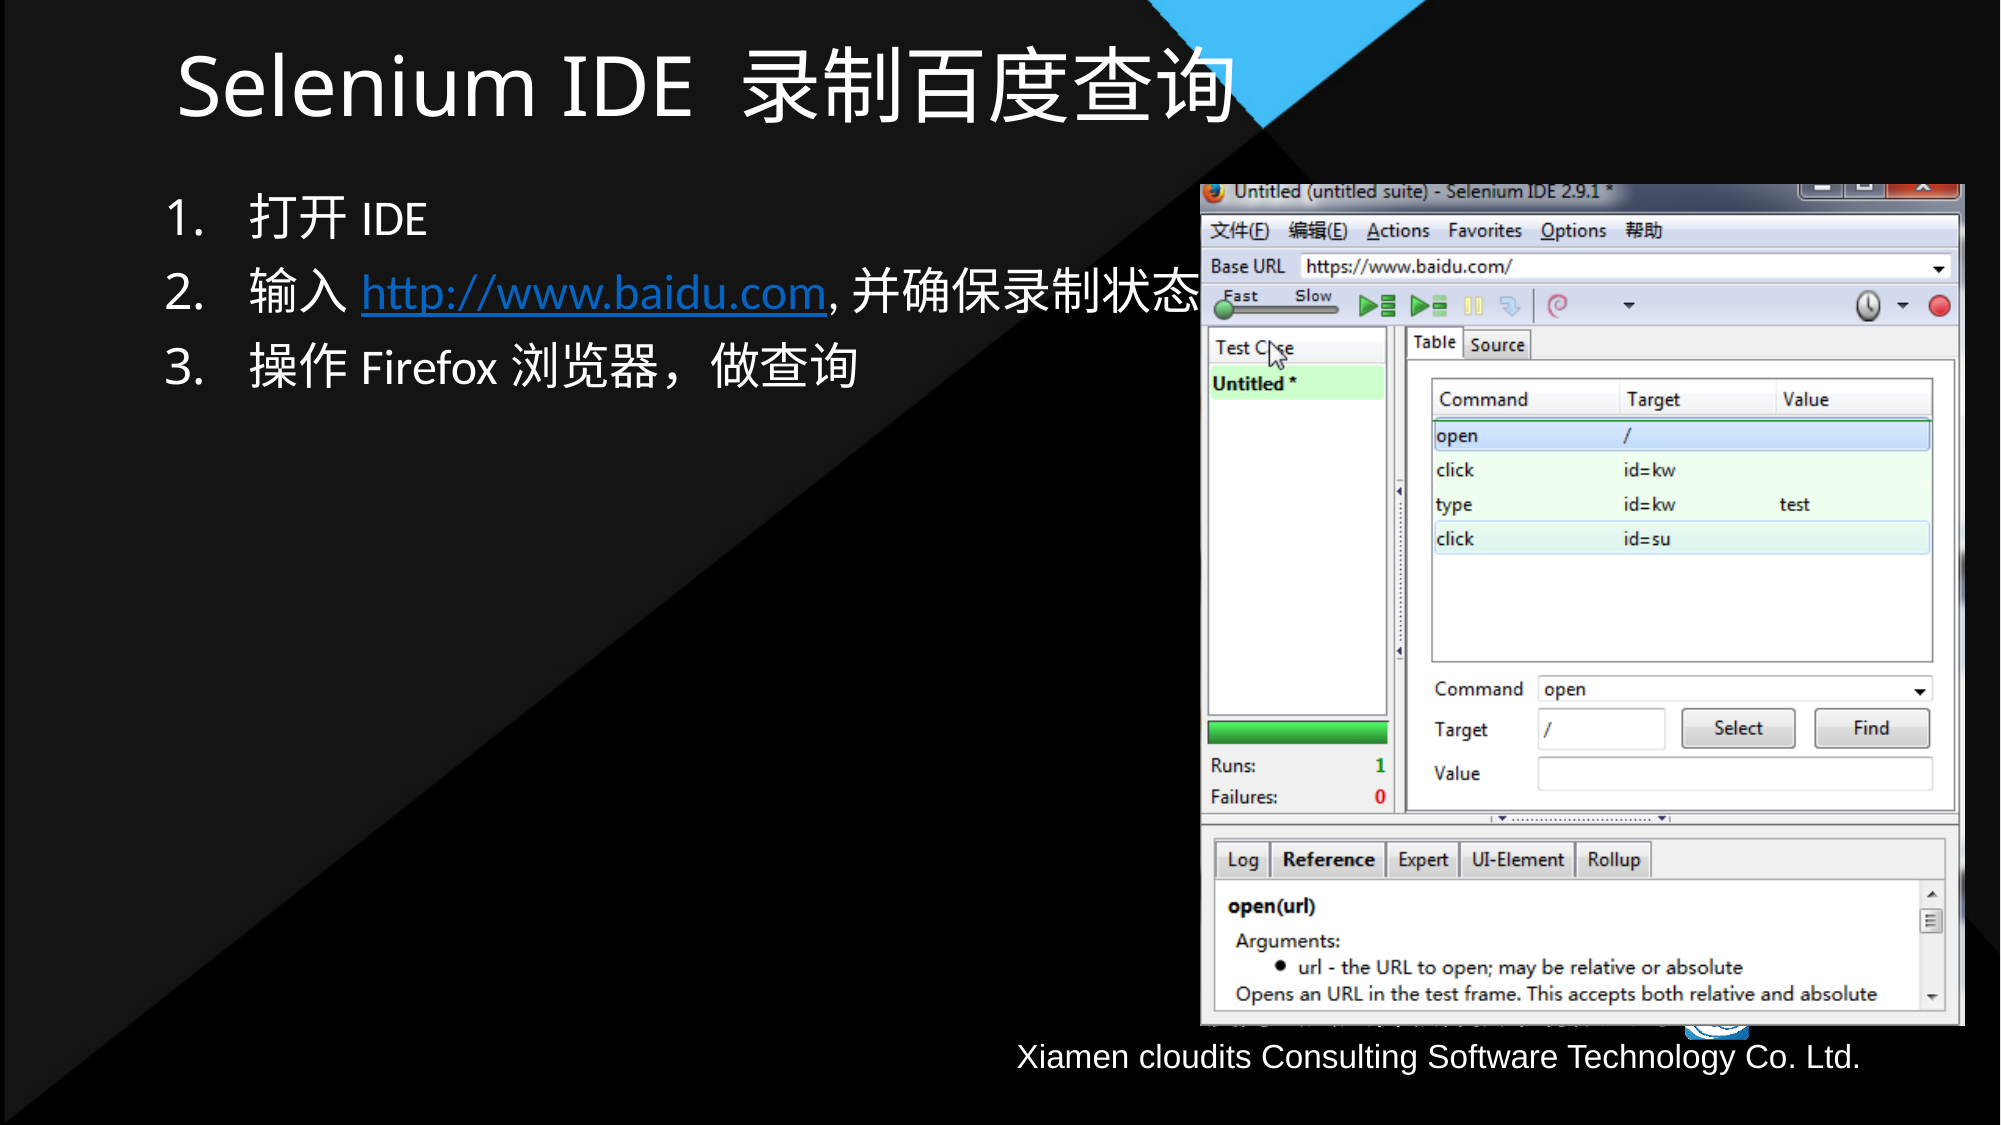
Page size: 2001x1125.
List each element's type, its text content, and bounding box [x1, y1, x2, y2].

title Selenium IDE 录制百度查询 [161, 36, 1827, 126]
picture [0, 0, 2001, 1125]
list 打开IDE 输入http://www.baidu.com,并确保录制状态 操作Firefox浏览器，做查询 [149, 184, 1200, 899]
